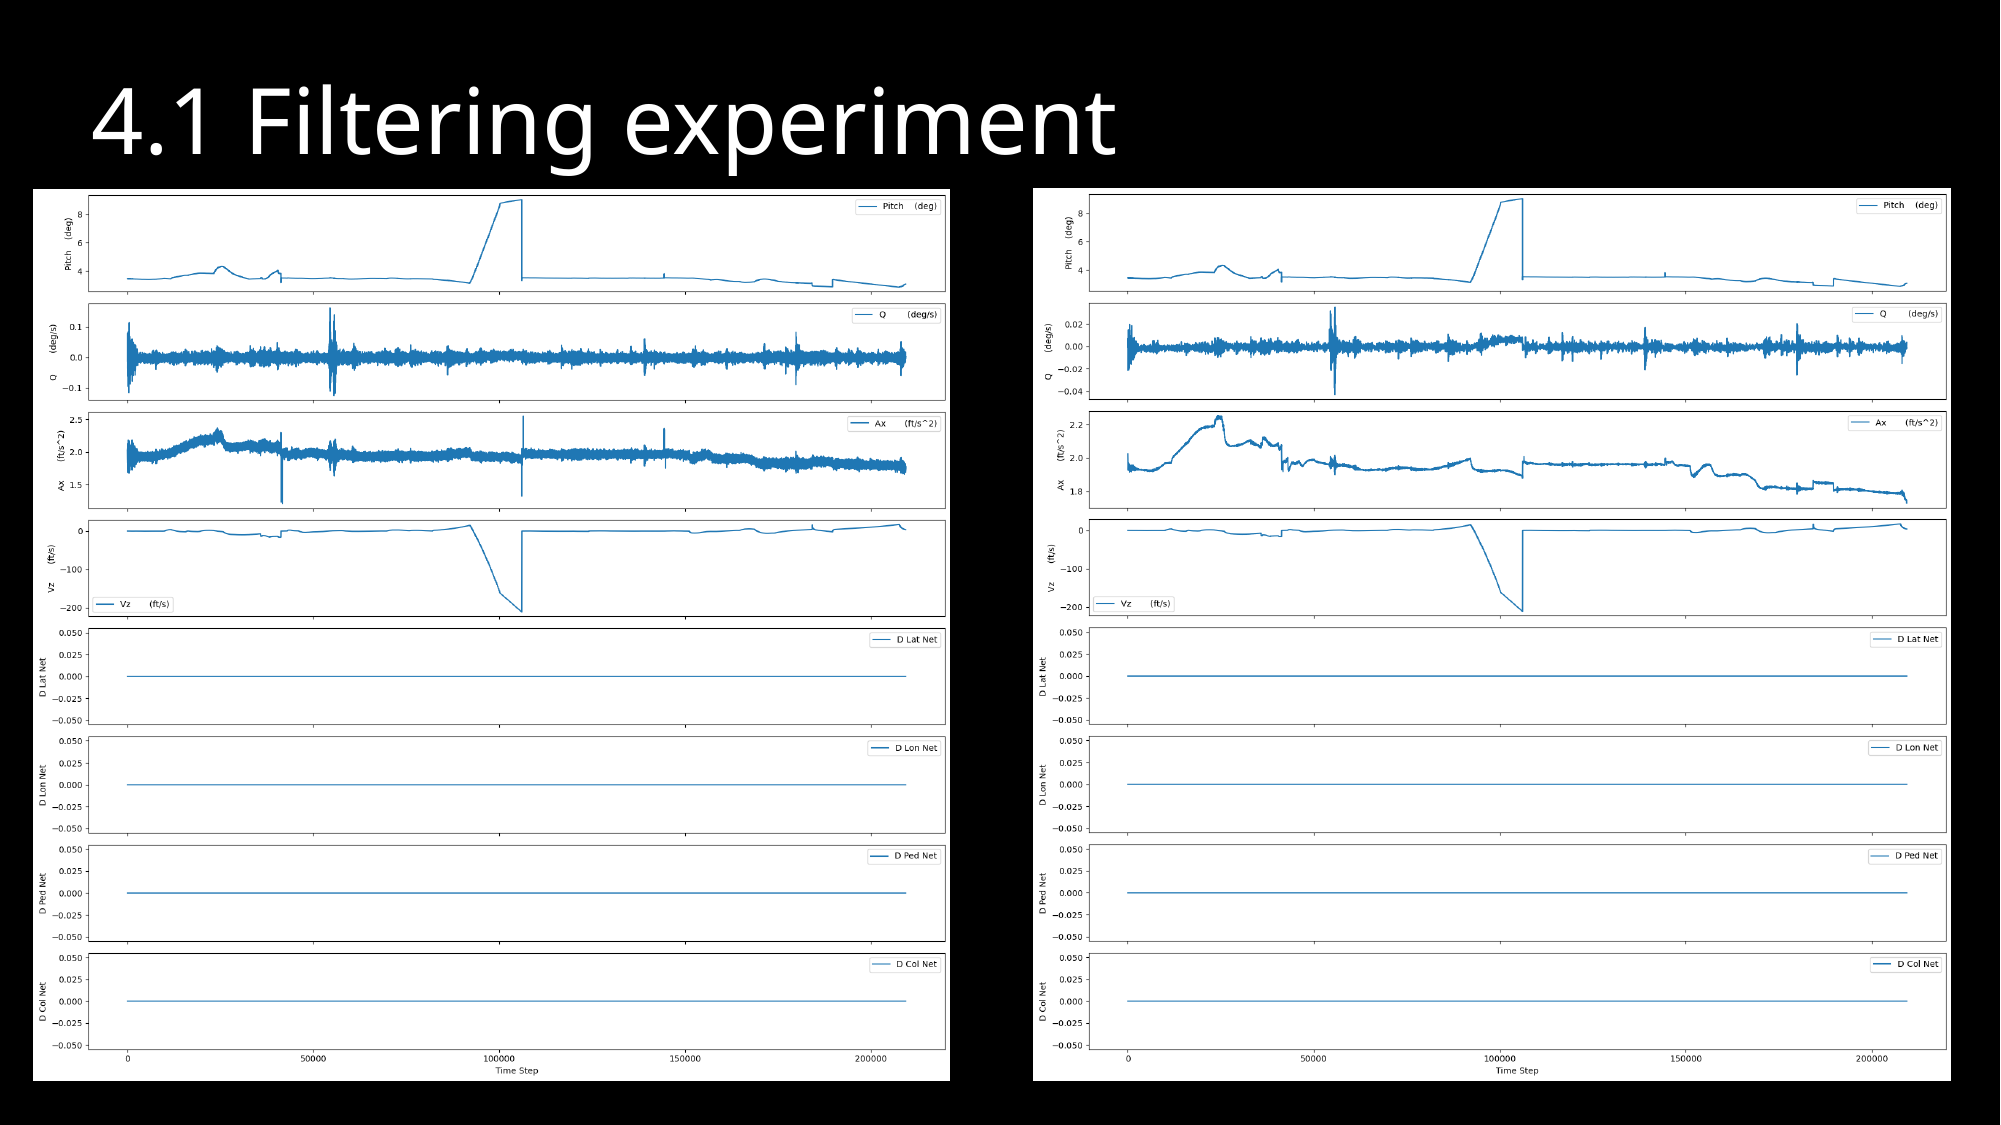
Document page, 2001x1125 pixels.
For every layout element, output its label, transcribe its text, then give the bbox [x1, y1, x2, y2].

picture [32, 189, 950, 1081]
picture [1033, 188, 1951, 1081]
title 4.1 Filtering experiment [76, 15, 1802, 234]
